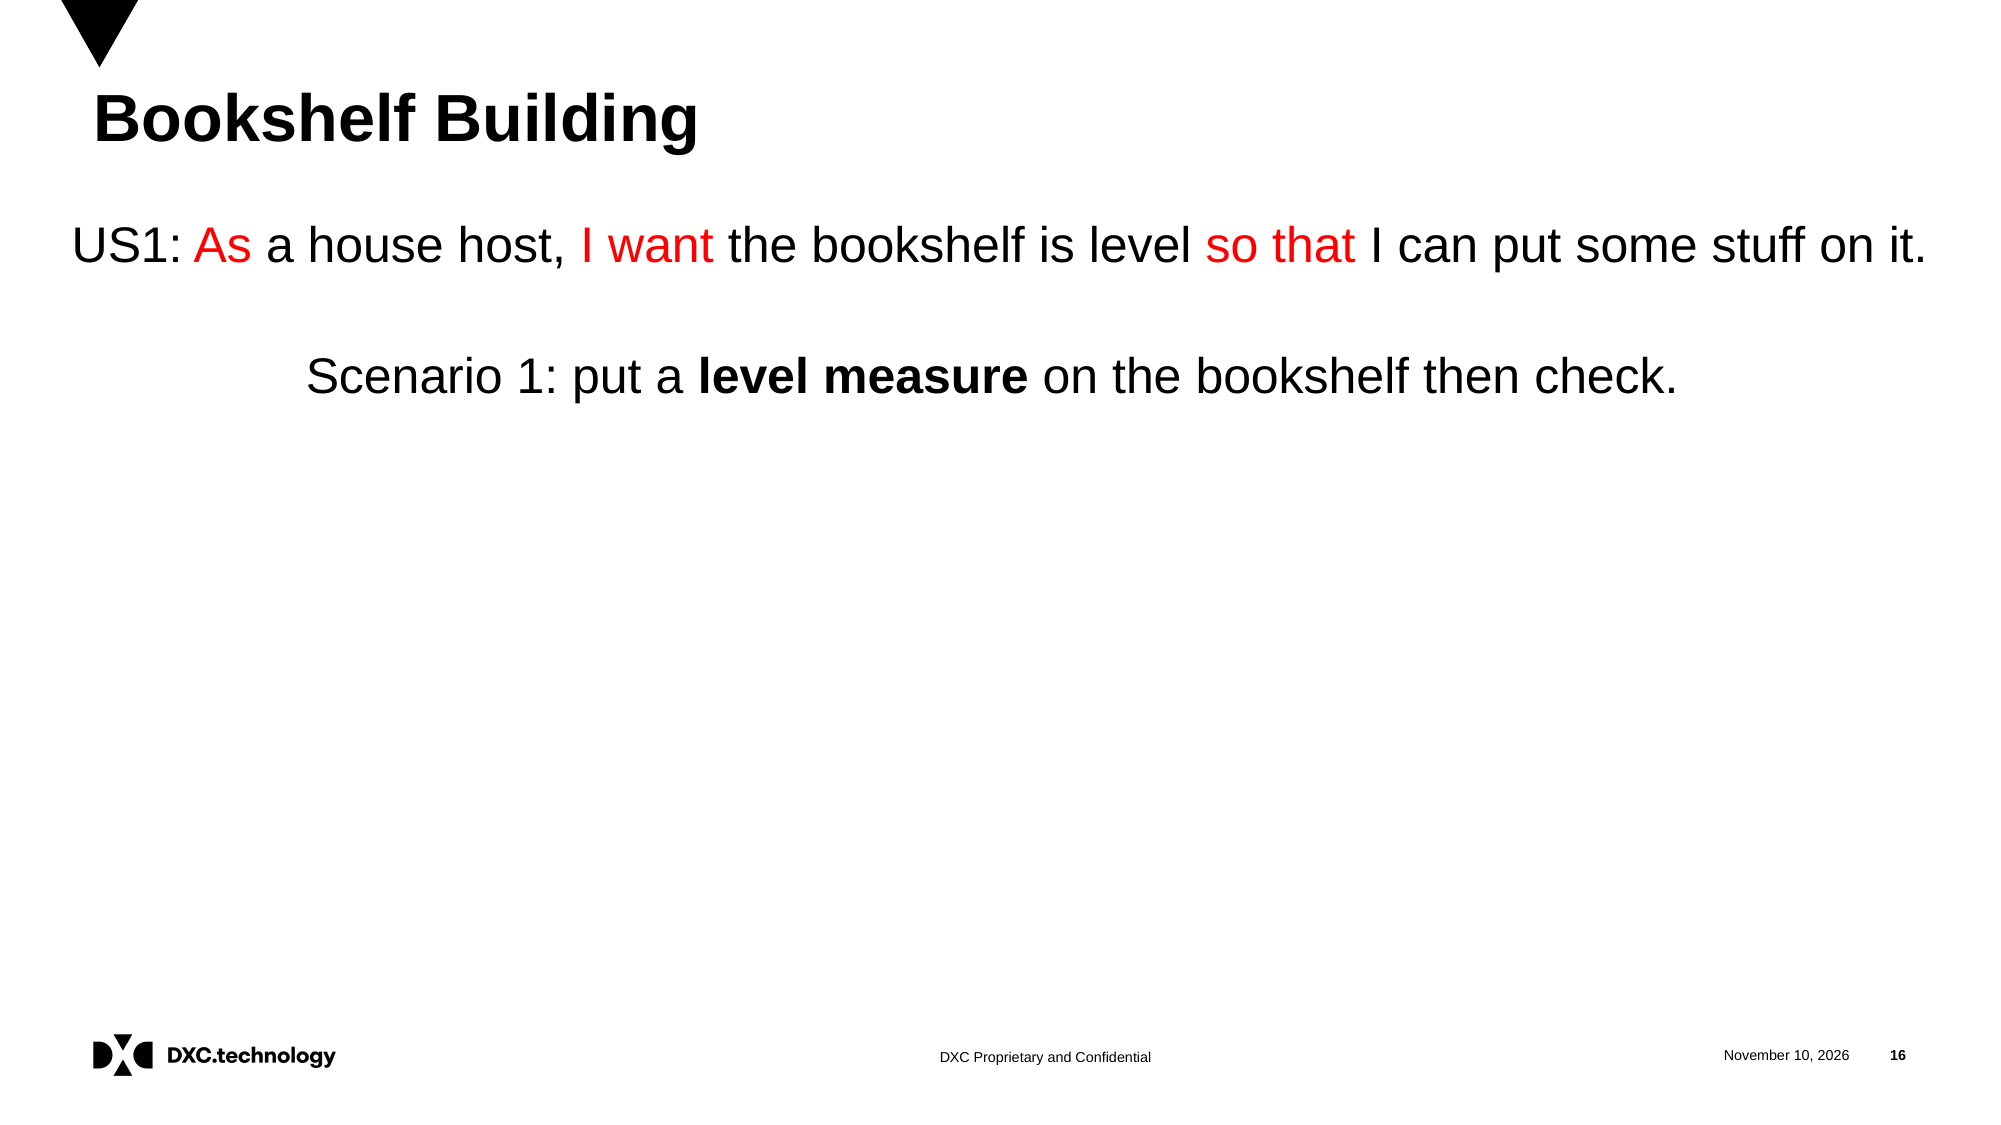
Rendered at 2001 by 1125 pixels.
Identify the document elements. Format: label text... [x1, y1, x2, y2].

title Bookshelf Building [93, 87, 1907, 184]
text_box Scenario 1: put a level measure on the bookshelf then check. [80, 315, 1905, 441]
text_box US1: As a house host, I want the bookshelf is level so that I can put some stuff on it. [66, 184, 1934, 310]
